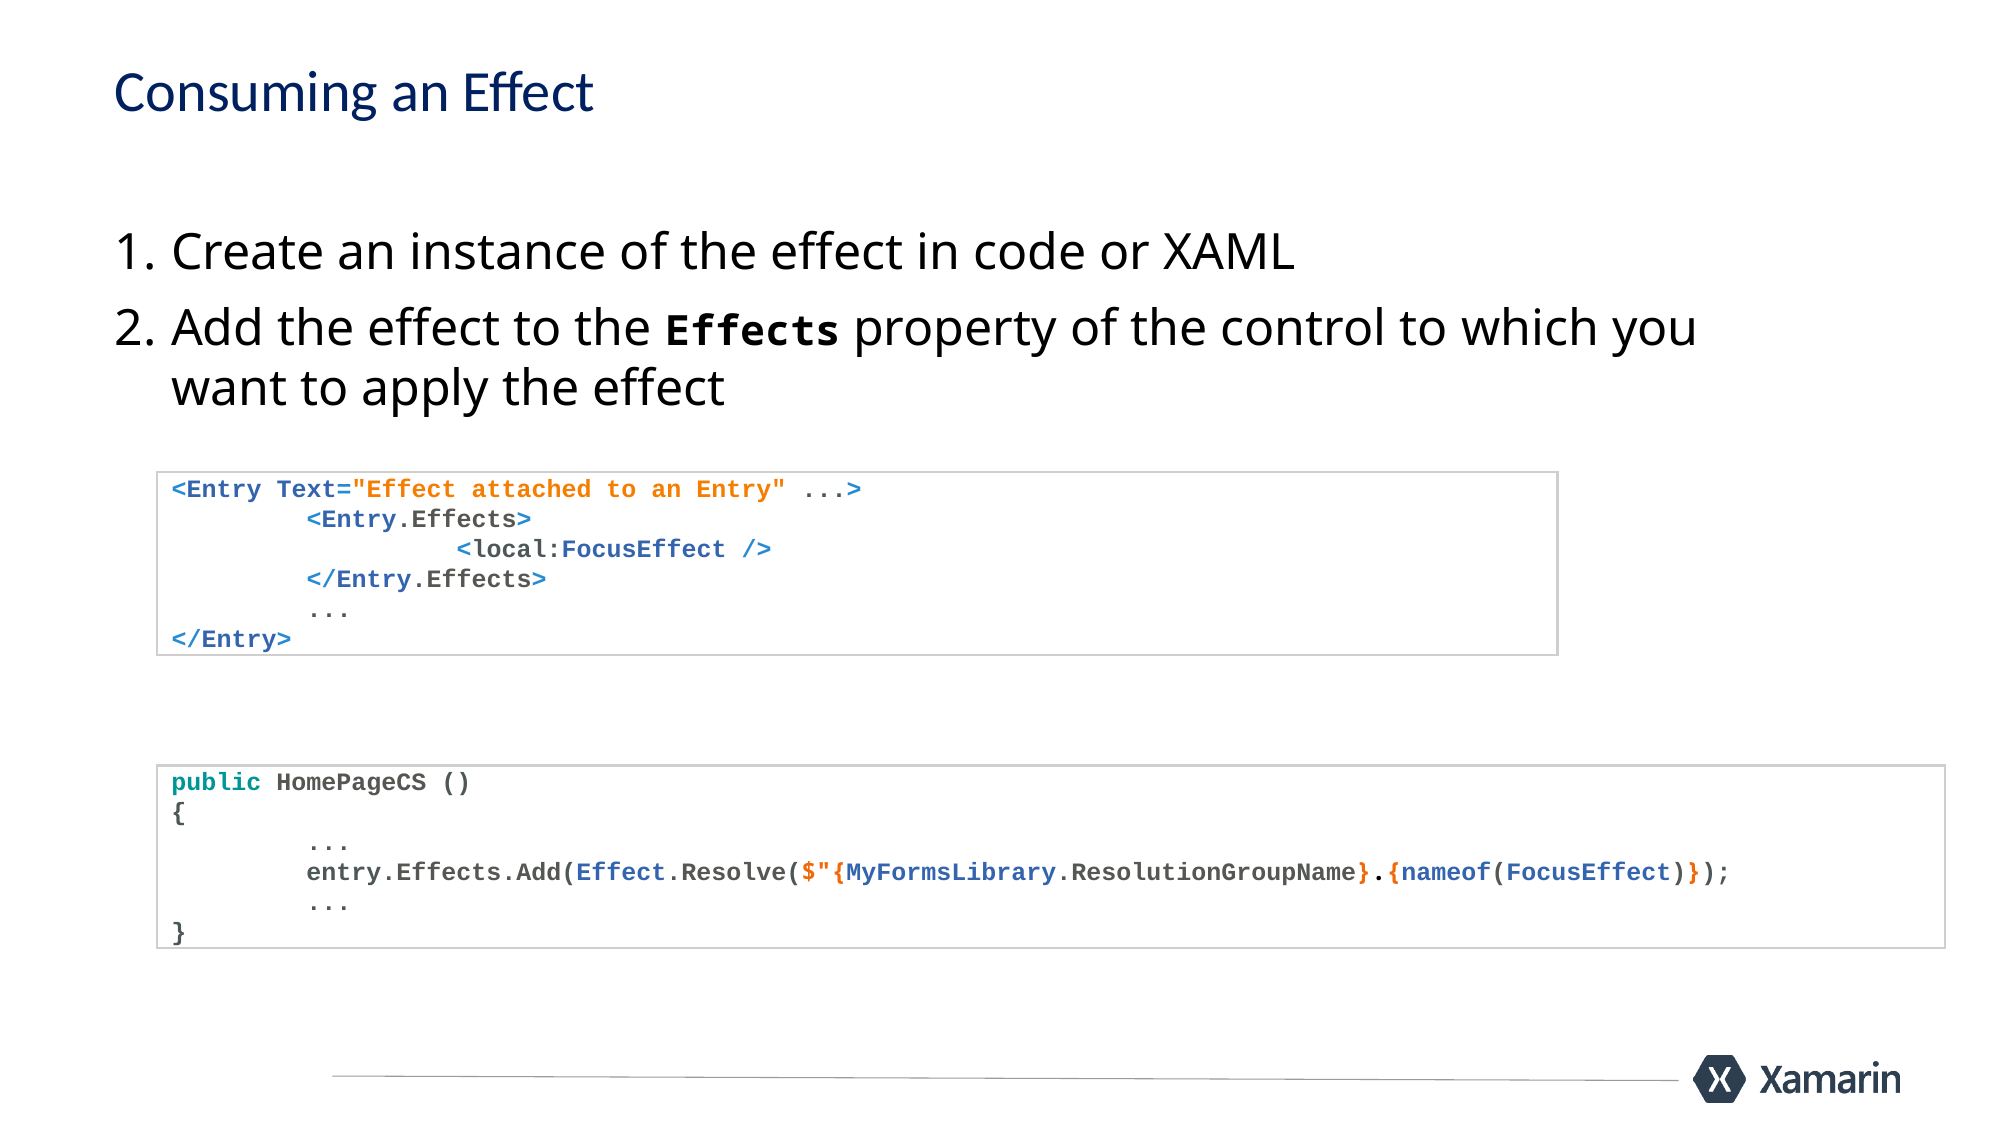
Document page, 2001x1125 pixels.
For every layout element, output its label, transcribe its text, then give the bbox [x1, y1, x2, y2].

text_box <Entry Text="Effect attached to an Entry" ...> <Entry.Effects> <local:FocusEffect /> </Entry.Effects> ... </Entry> [156, 472, 1558, 656]
picture [1693, 1055, 1900, 1103]
text_box public HomePageCS () { ... entry.Effects.Add(Effect.Resolve($"{MyFormsLibrary.ResolutionGroupName}.{nameof(FocusEffect)}); ... } [156, 765, 1945, 949]
title Consuming an Effect [99, 49, 1900, 136]
text_box Create an instance of the effect in code or XAML Add the effect to the Effects property of the control to which you want to apply the effect [99, 211, 1835, 484]
